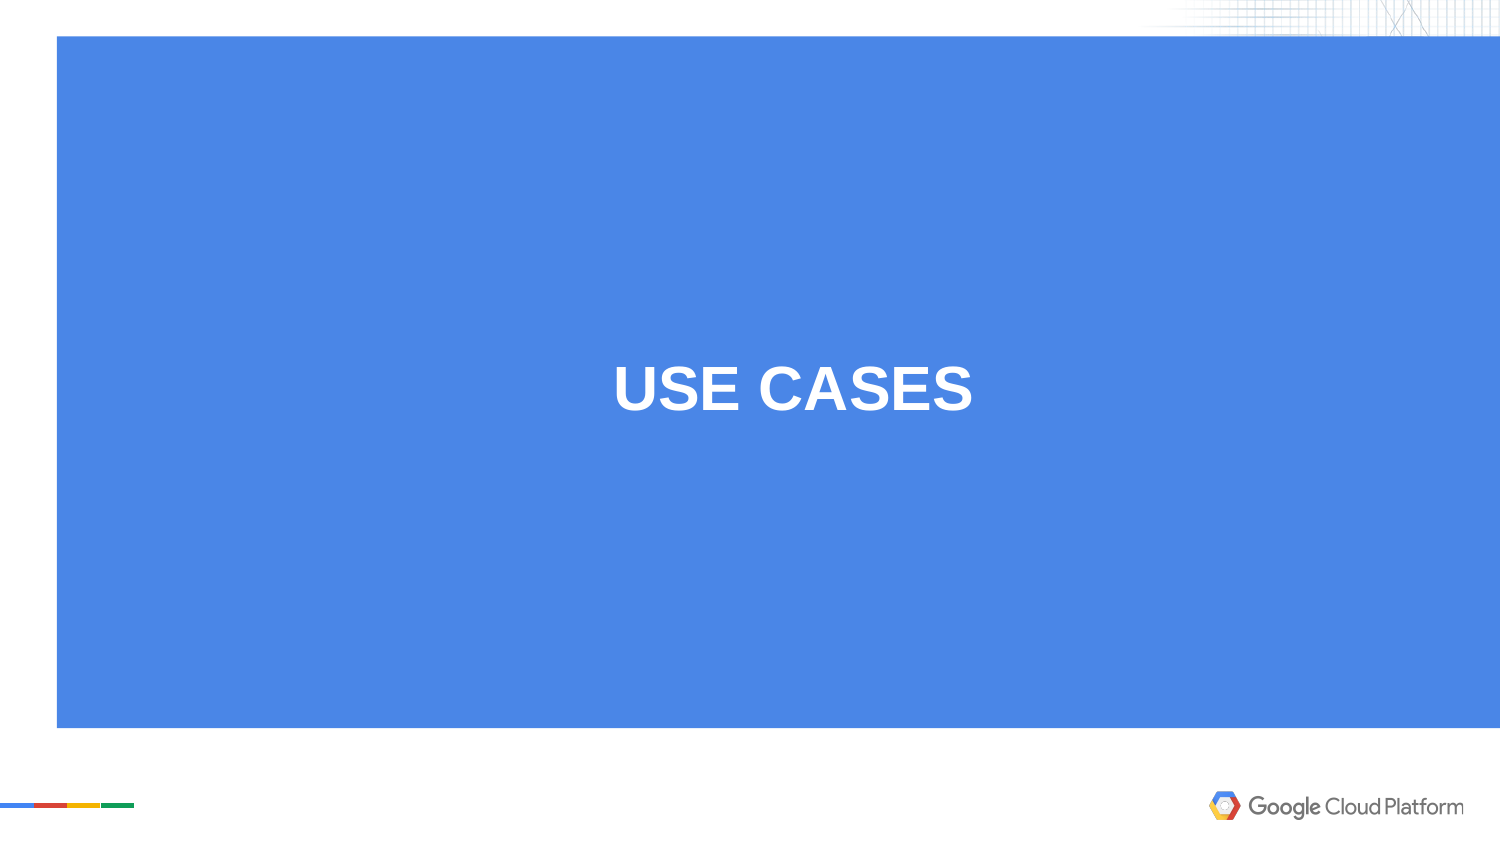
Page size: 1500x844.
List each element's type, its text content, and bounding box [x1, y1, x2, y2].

text_box [56, 36, 1500, 729]
text_box [1208, 790, 1464, 822]
title USE CASES [611, 346, 977, 489]
picture [1125, 0, 1500, 36]
